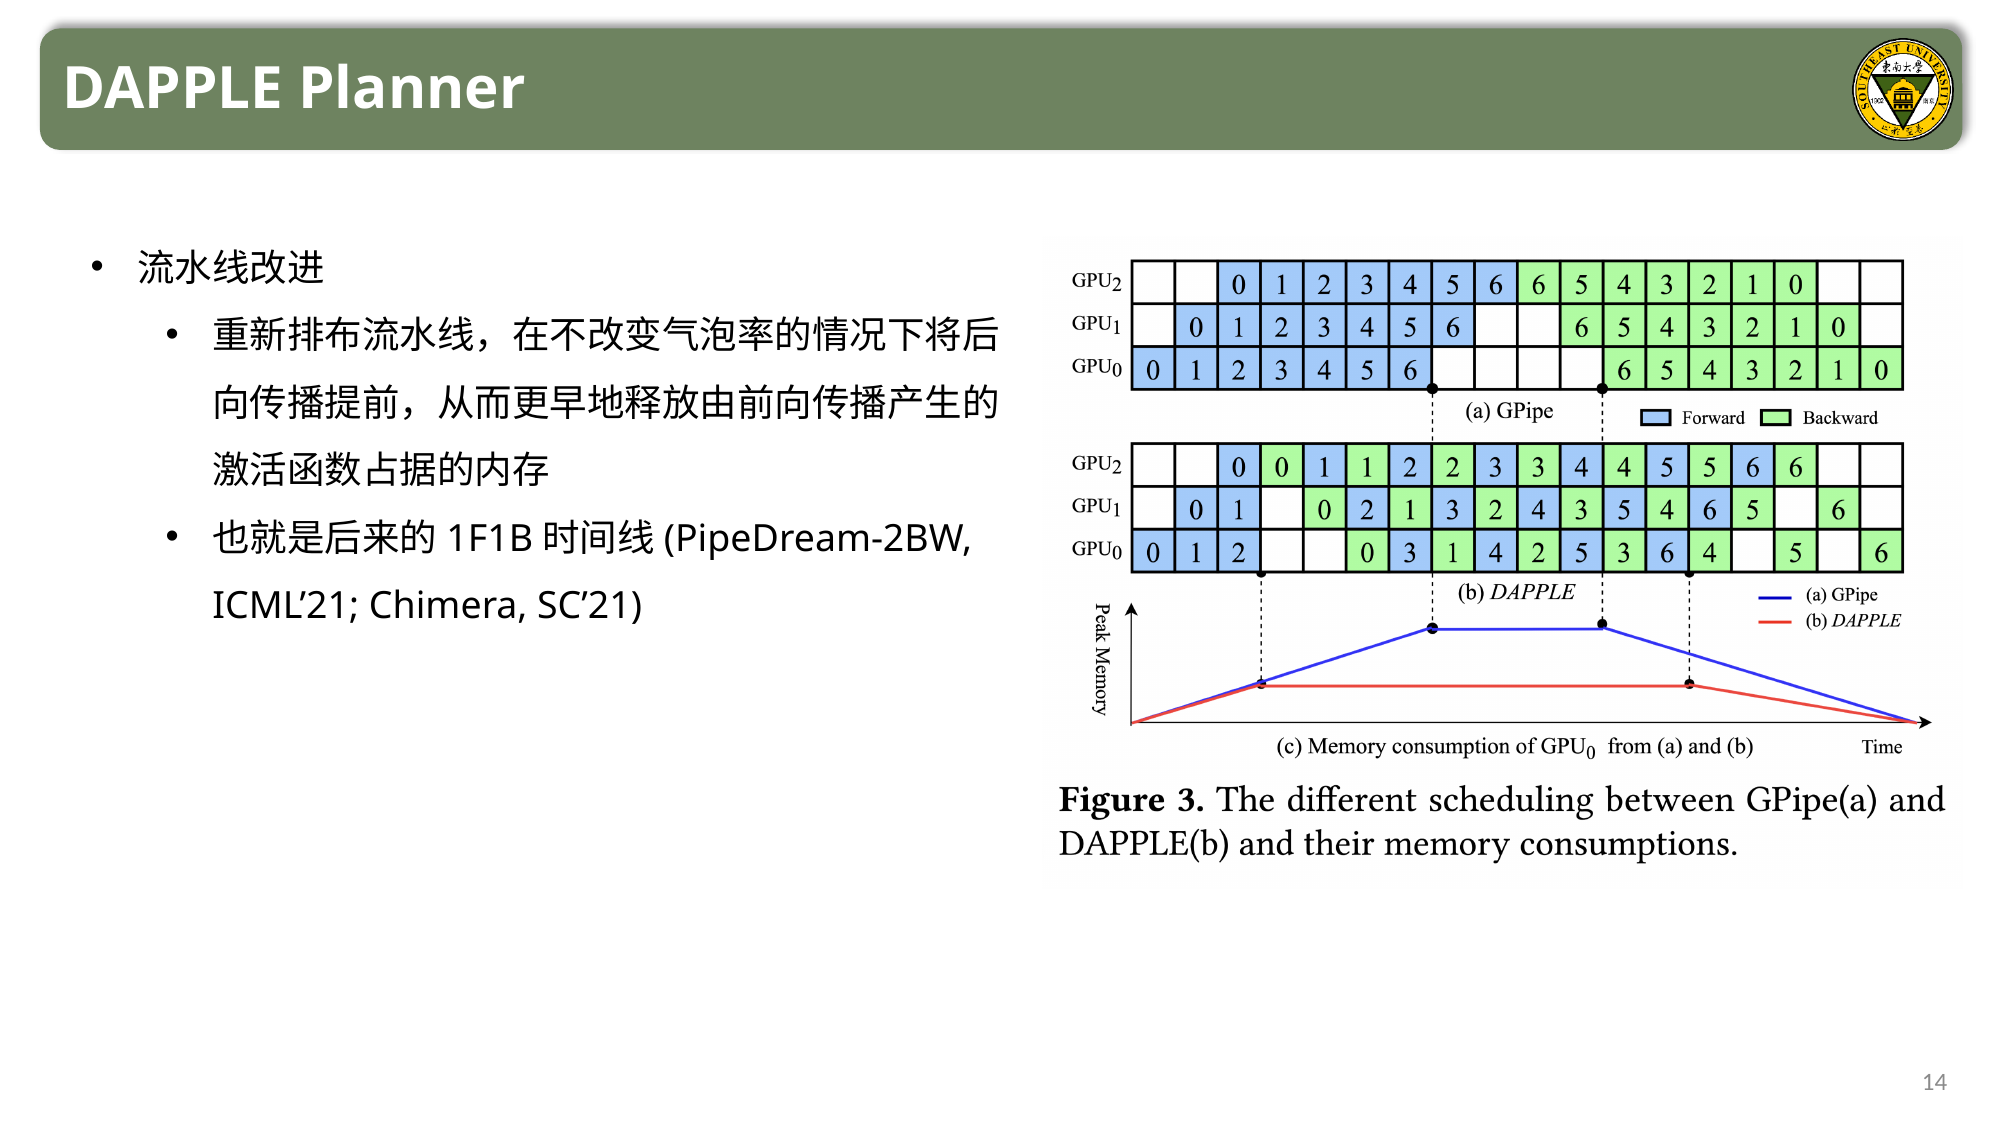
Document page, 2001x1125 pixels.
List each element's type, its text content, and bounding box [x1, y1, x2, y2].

list DAPPLE Planner [47, 42, 1394, 136]
picture [1042, 236, 1963, 889]
slide_number 14 [1843, 1051, 1963, 1111]
text_box 流水线改进 重新排布流水线，在不改变气泡率的情况下将后向传播提前，从而更早地释放由前向传播产生的激活函数占据的内存 也就是后来的1F1B时间线(PipeDream-2BW, ICML’21; Chimera, SC’21) [75, 213, 1043, 634]
picture [1852, 38, 1954, 141]
